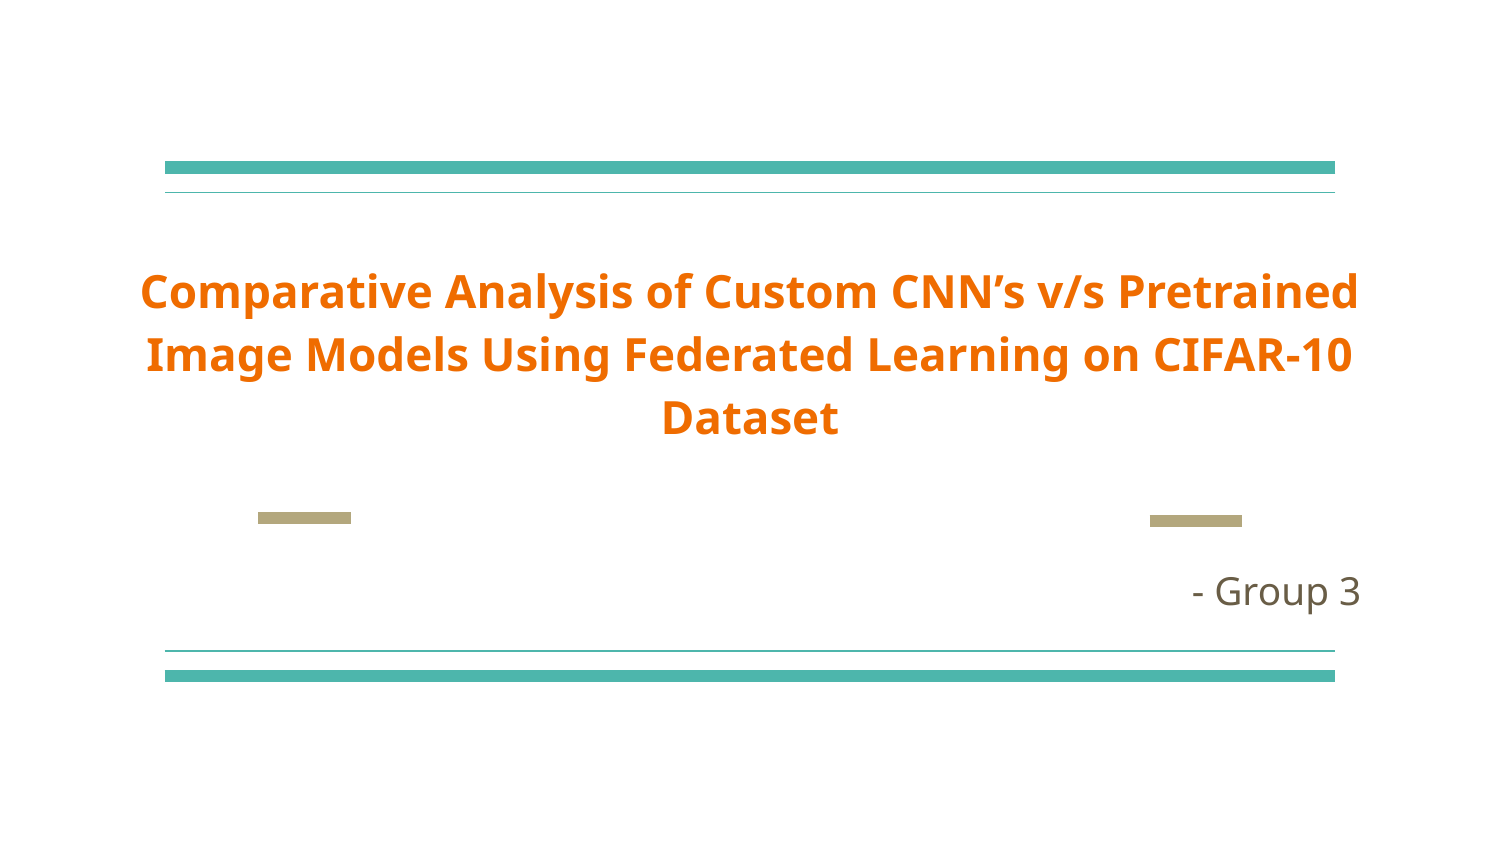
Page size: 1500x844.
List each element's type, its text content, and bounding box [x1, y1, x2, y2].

title Comparative Analysis of Custom CNN’s v/s Pretrained Image Models Using Federated Learning on CIFAR-10 Dataset [51, 278, 1449, 459]
subtitle - Group 3 [1134, 551, 1419, 629]
